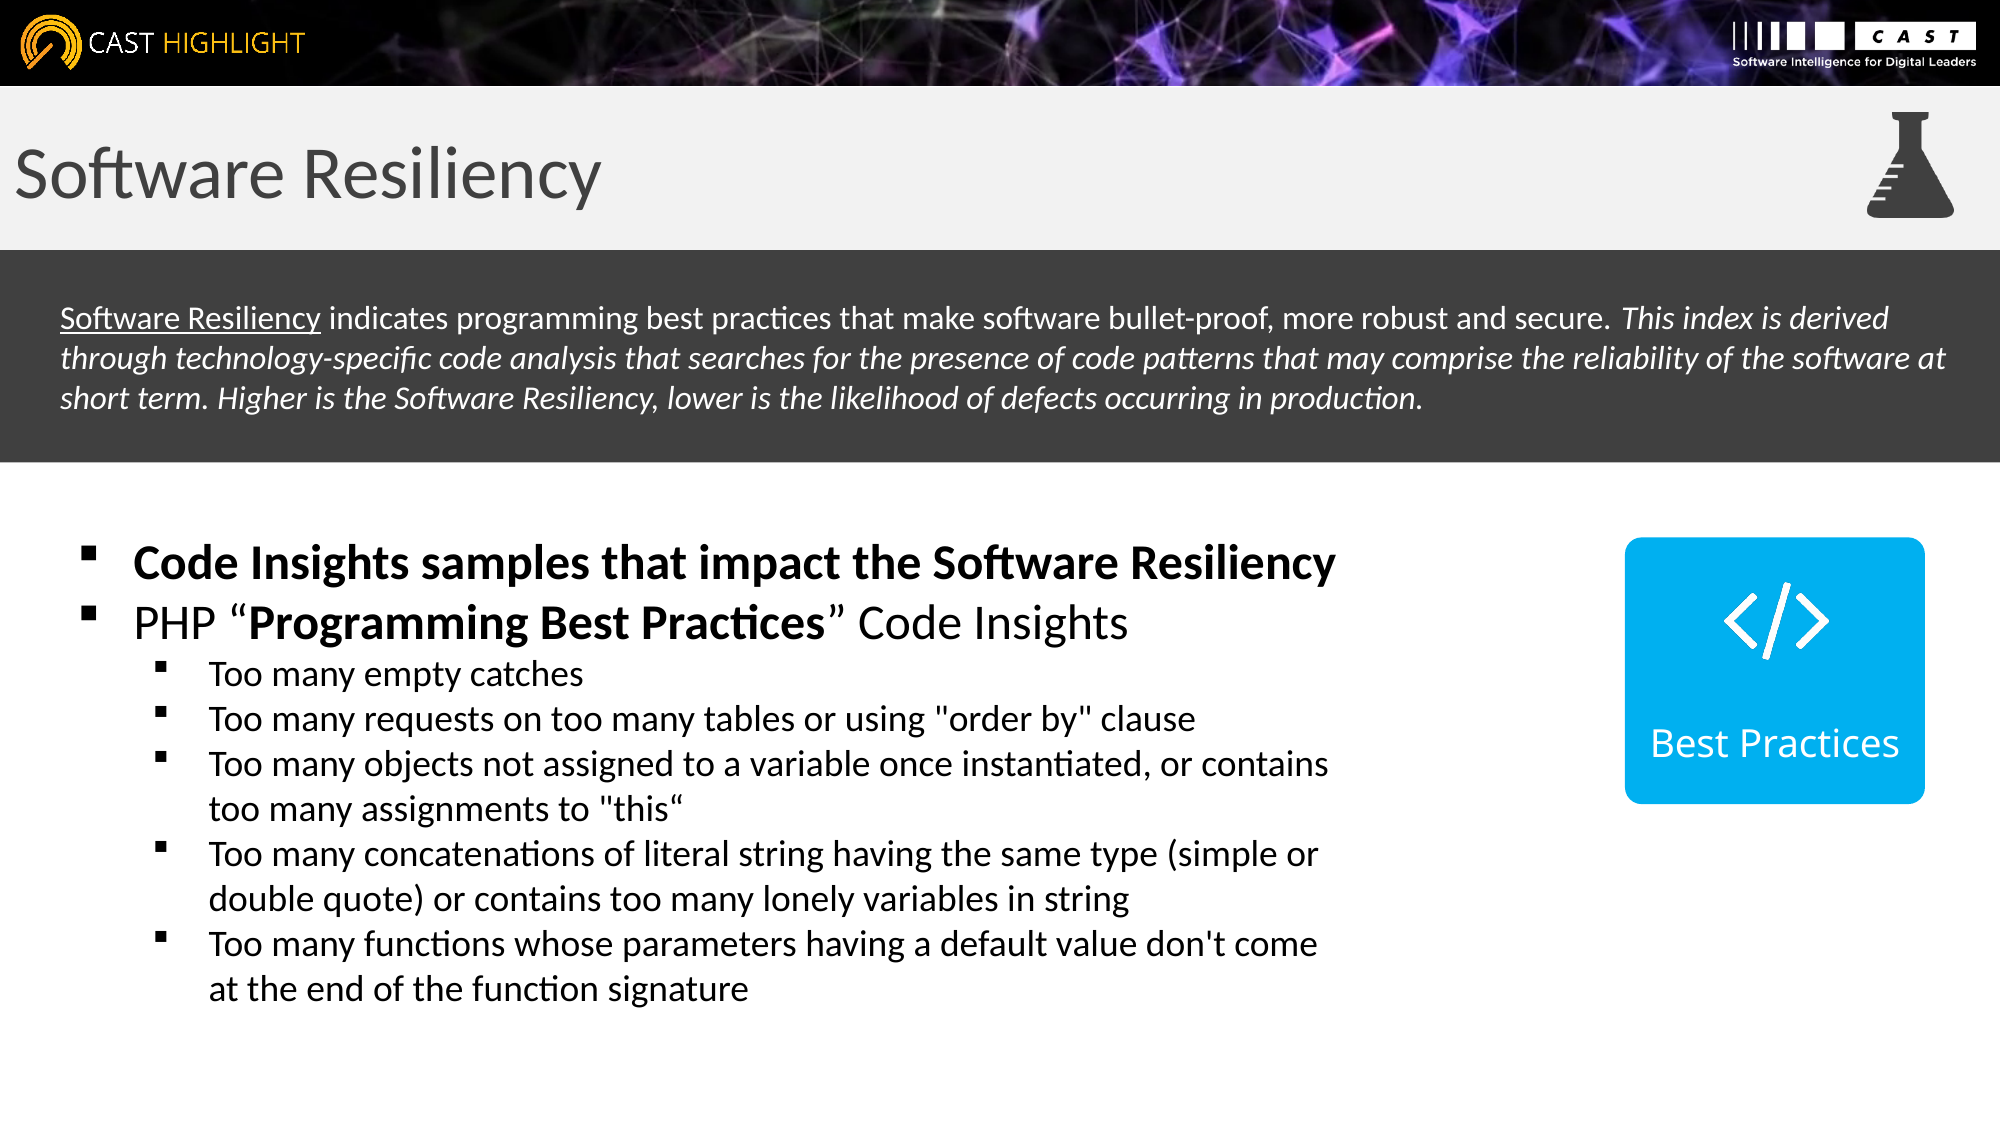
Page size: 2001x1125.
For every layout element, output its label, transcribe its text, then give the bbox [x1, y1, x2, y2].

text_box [1624, 520, 1926, 805]
picture [0, 0, 2000, 85]
text_box Code Insights samples that impact the Software Resiliency PHP “Programming Best Practices” Code Insights Too many empty catches Too many requests on too many tables or using "order by" clause Too many objects not assigned to a variable once instantiated, or contains too many assignments to "this“ Too many concatenations of literal string having the same type (simple or double quote) or contains too many lonely variables in string Too many functions whose parameters having a default value don't come at the end of the function signature [0, 521, 1363, 1017]
text_box Software Resiliency [0, 85, 2000, 252]
text_box Software Resiliency indicates programming best practices that make software bullet-proof, more robust and secure. This index is derived through technology-specific code analysis that searches for the presence of code patterns that may comprise the reliability of the software at short term. Higher is the Software Resiliency, lower is the likelihood of defects occurring in production. [0, 252, 2000, 464]
picture [1856, 112, 1963, 219]
